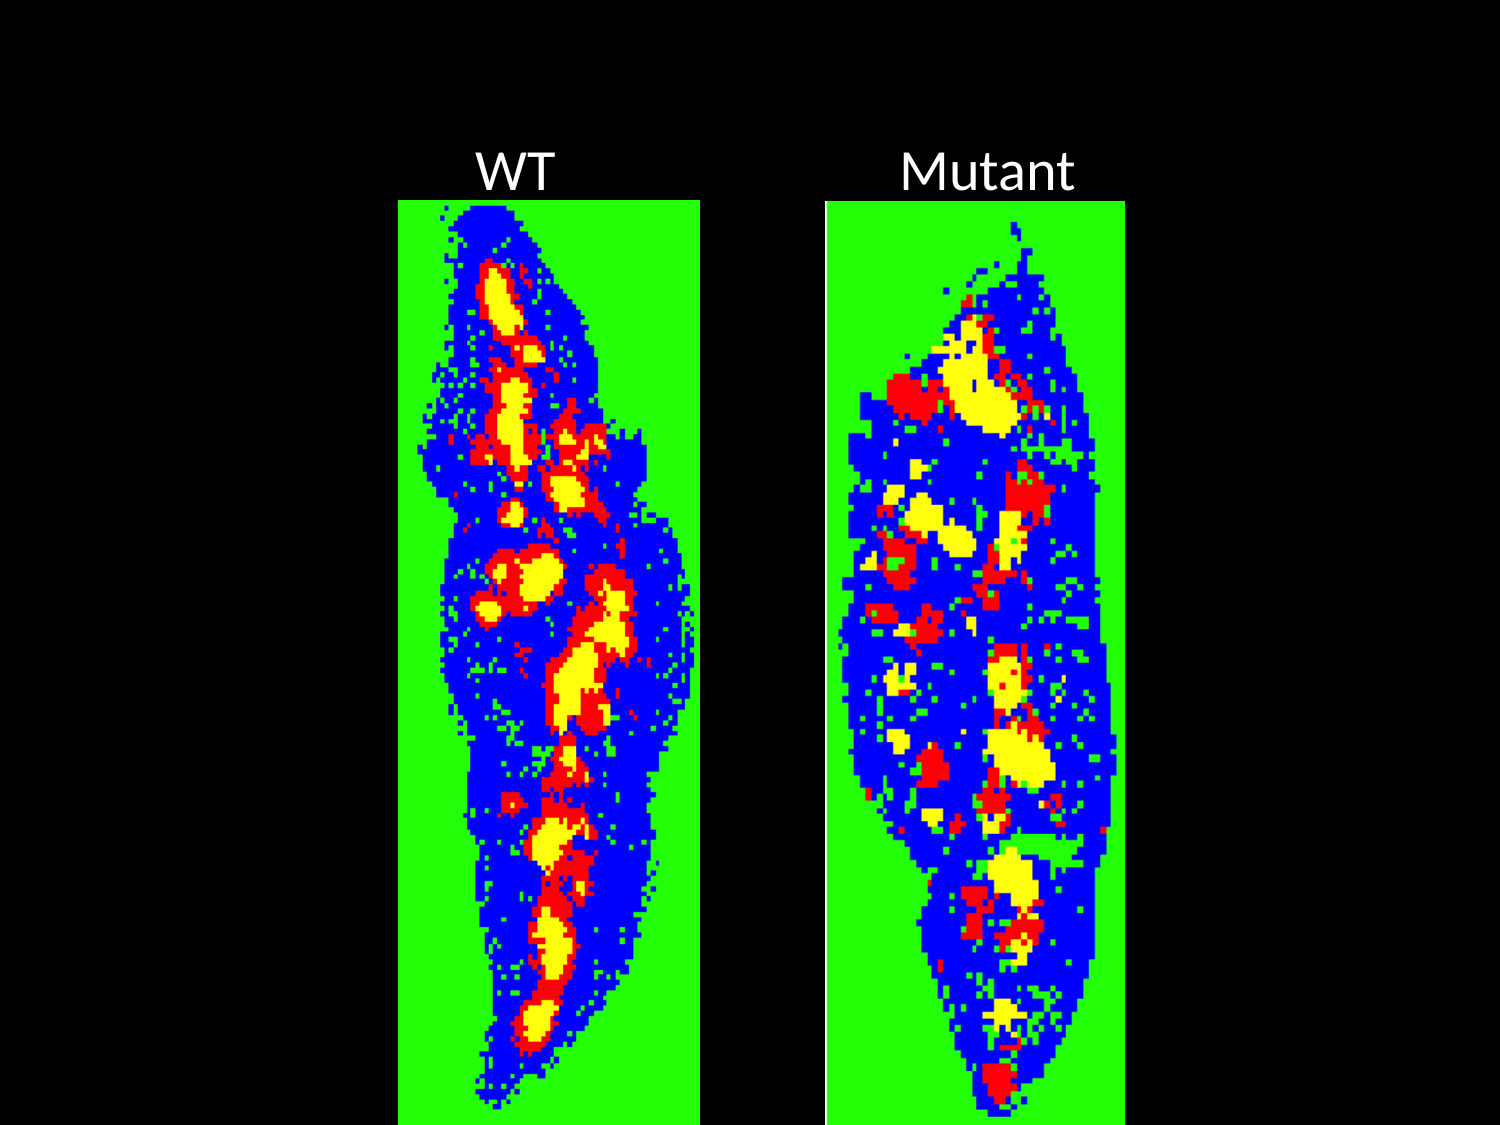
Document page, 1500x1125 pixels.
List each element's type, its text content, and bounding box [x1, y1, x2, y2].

text_box WT Mutant [460, 125, 1092, 210]
picture [86, 200, 1437, 1125]
